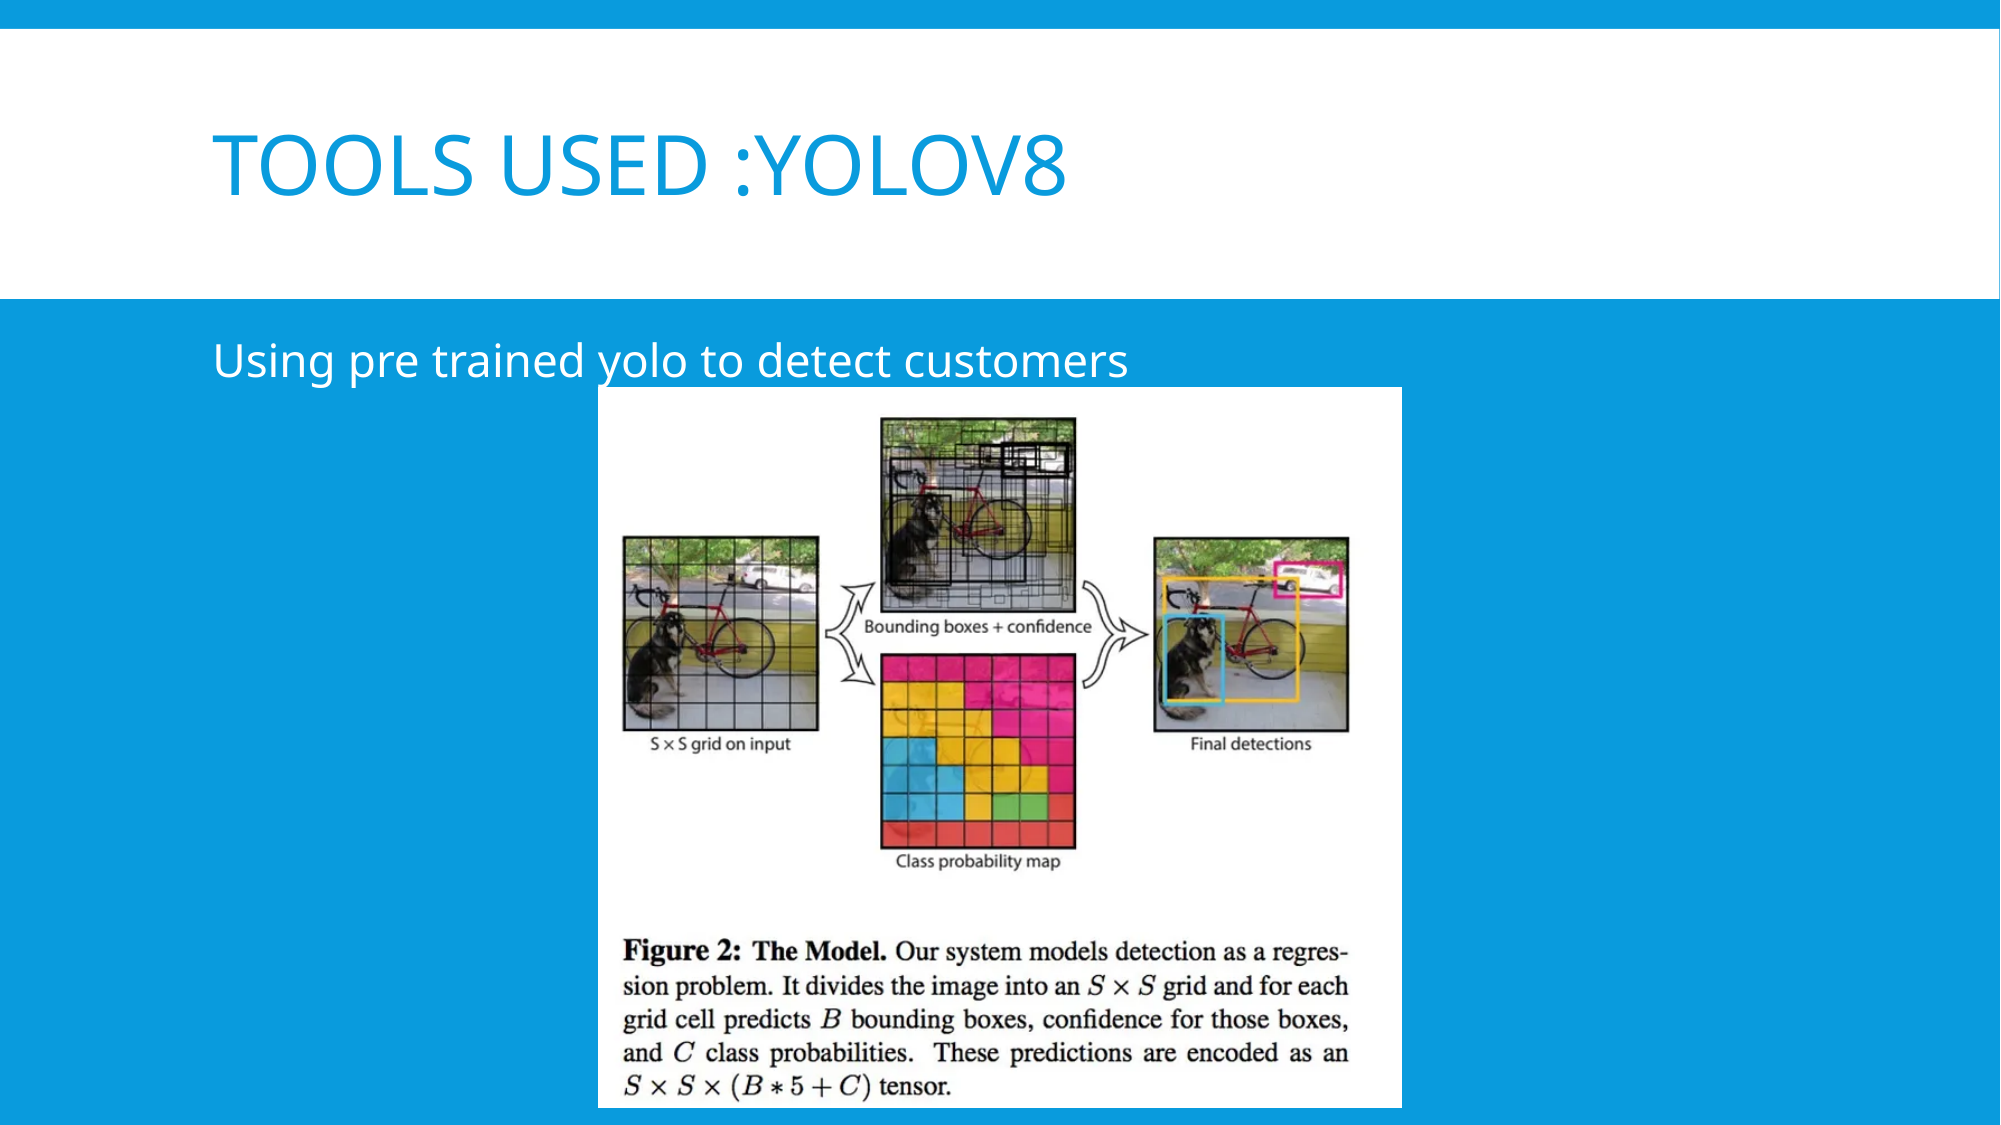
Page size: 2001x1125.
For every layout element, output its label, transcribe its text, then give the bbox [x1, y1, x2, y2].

title Tools used :yolov8 [197, 46, 1803, 295]
picture [599, 387, 1401, 1107]
list Using pre trained yolo to detect customers [197, 329, 1803, 1020]
